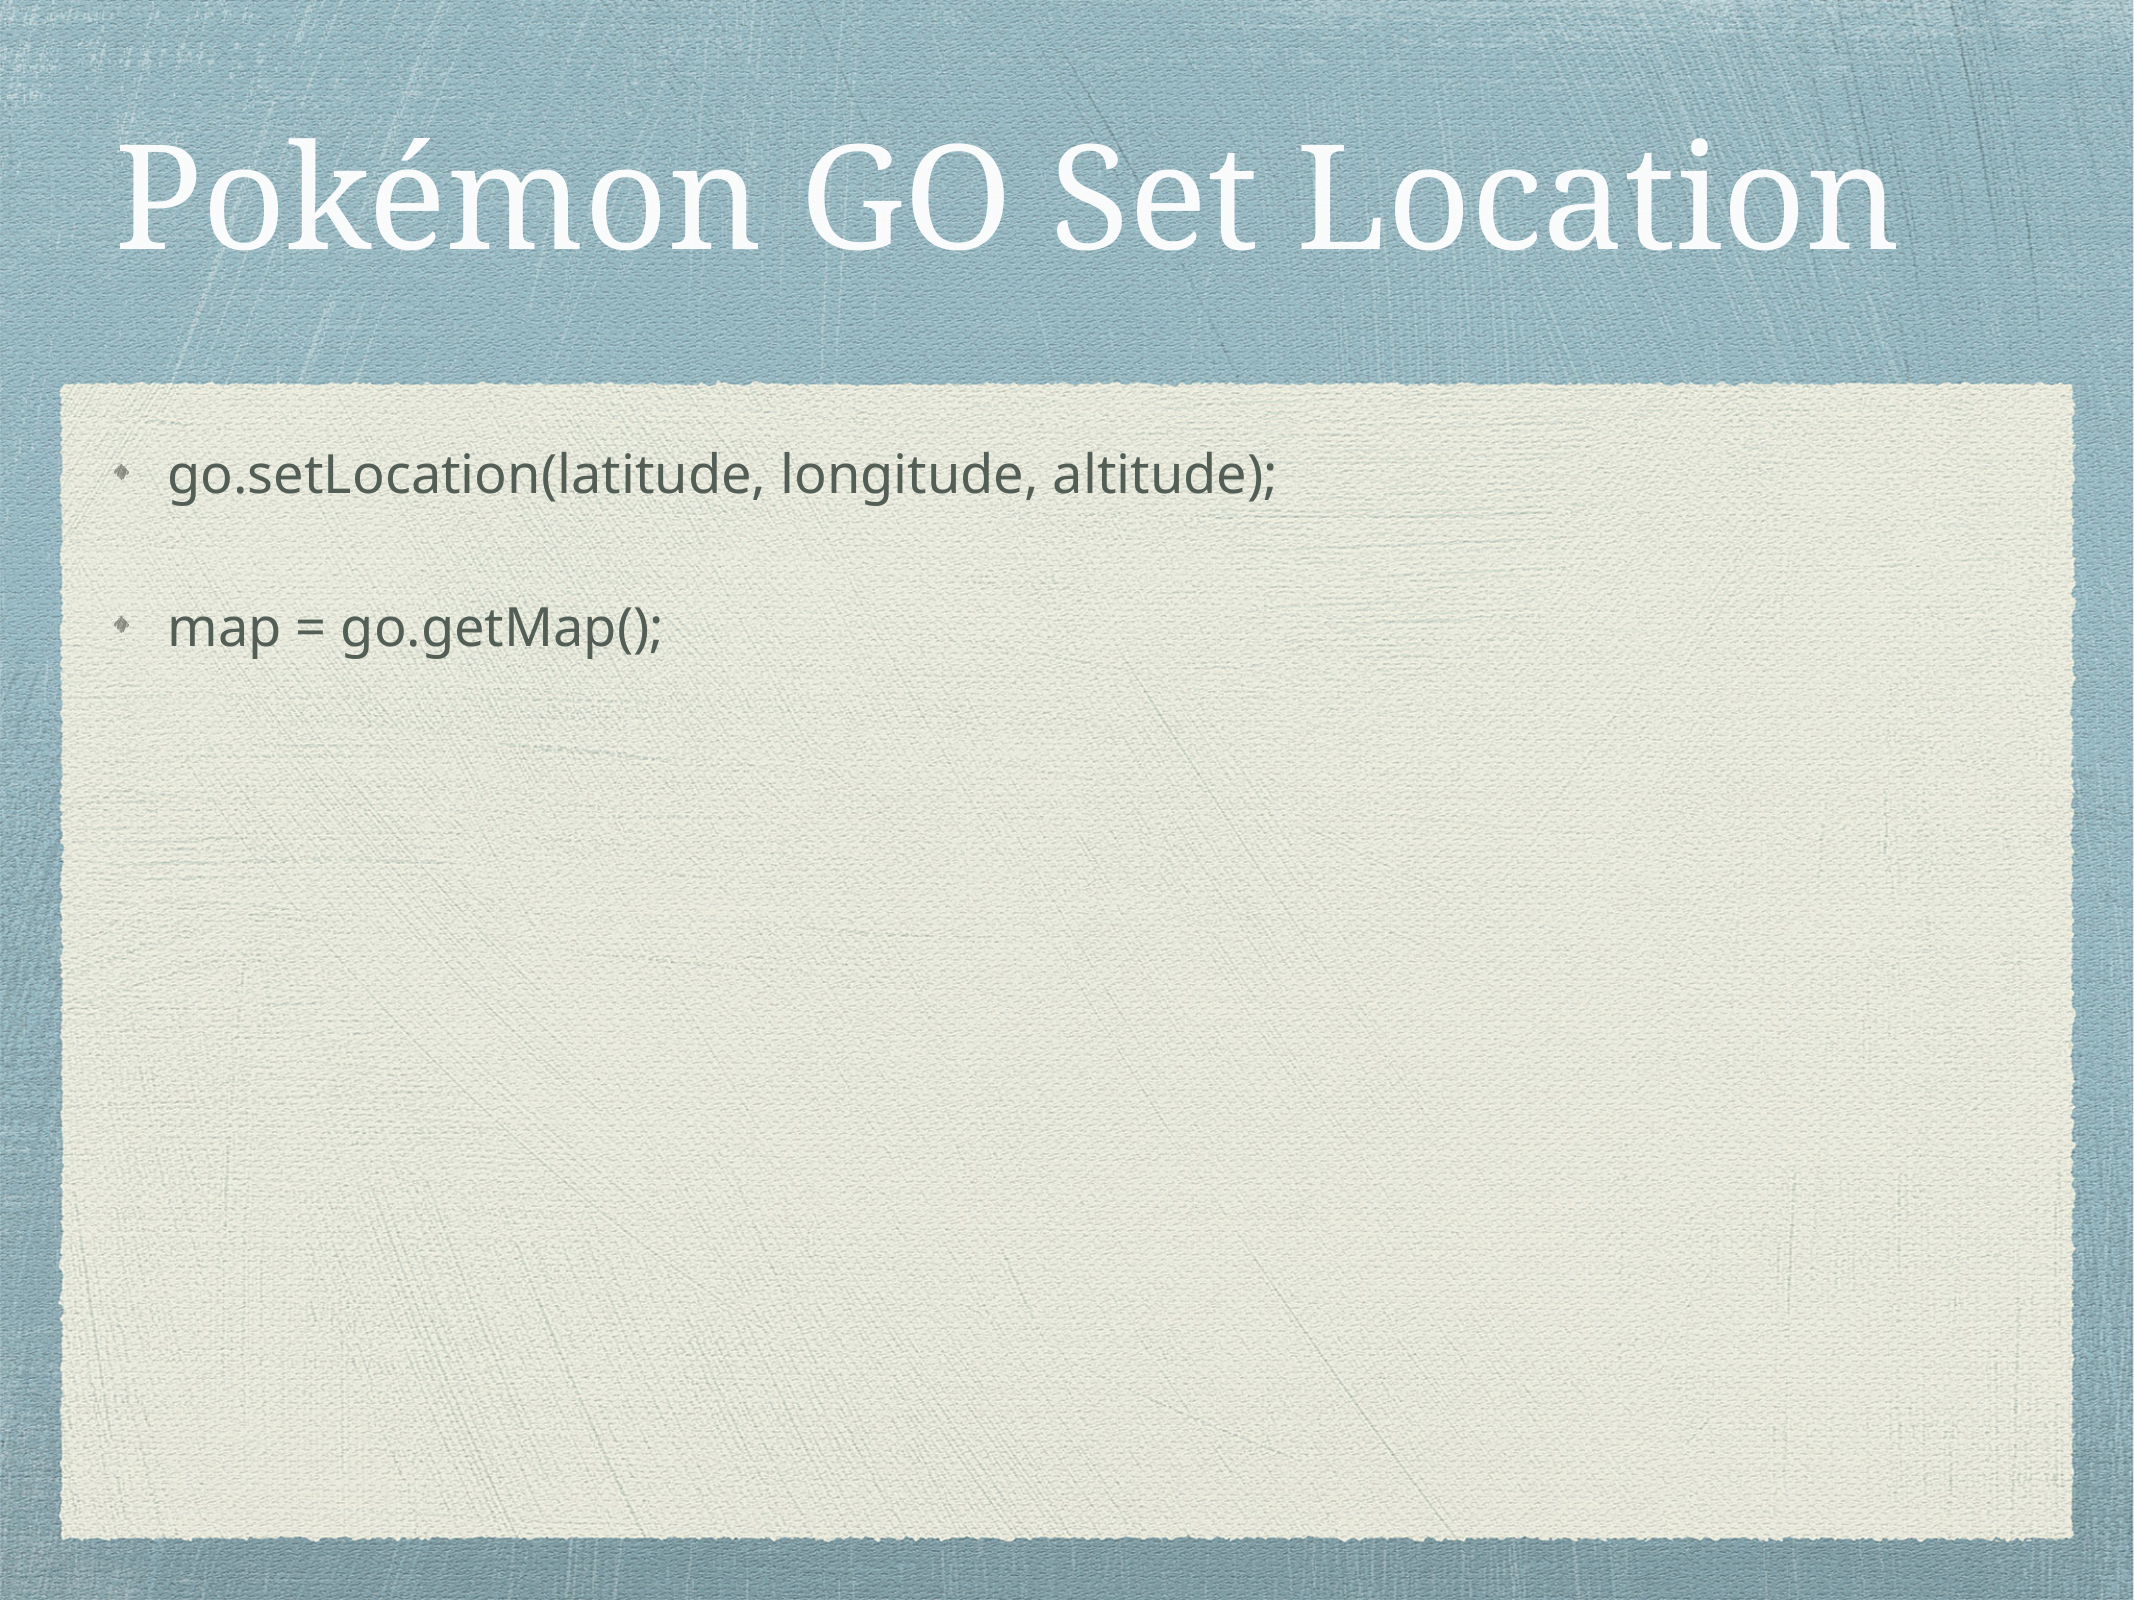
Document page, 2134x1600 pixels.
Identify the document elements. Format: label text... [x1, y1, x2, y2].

title Pokémon GO Set Location [105, 24, 2028, 359]
picture [0, 0, 2134, 1600]
list go.setLocation(latitude, longitude, altitude); map = go.getMap(); [105, 430, 2028, 1495]
